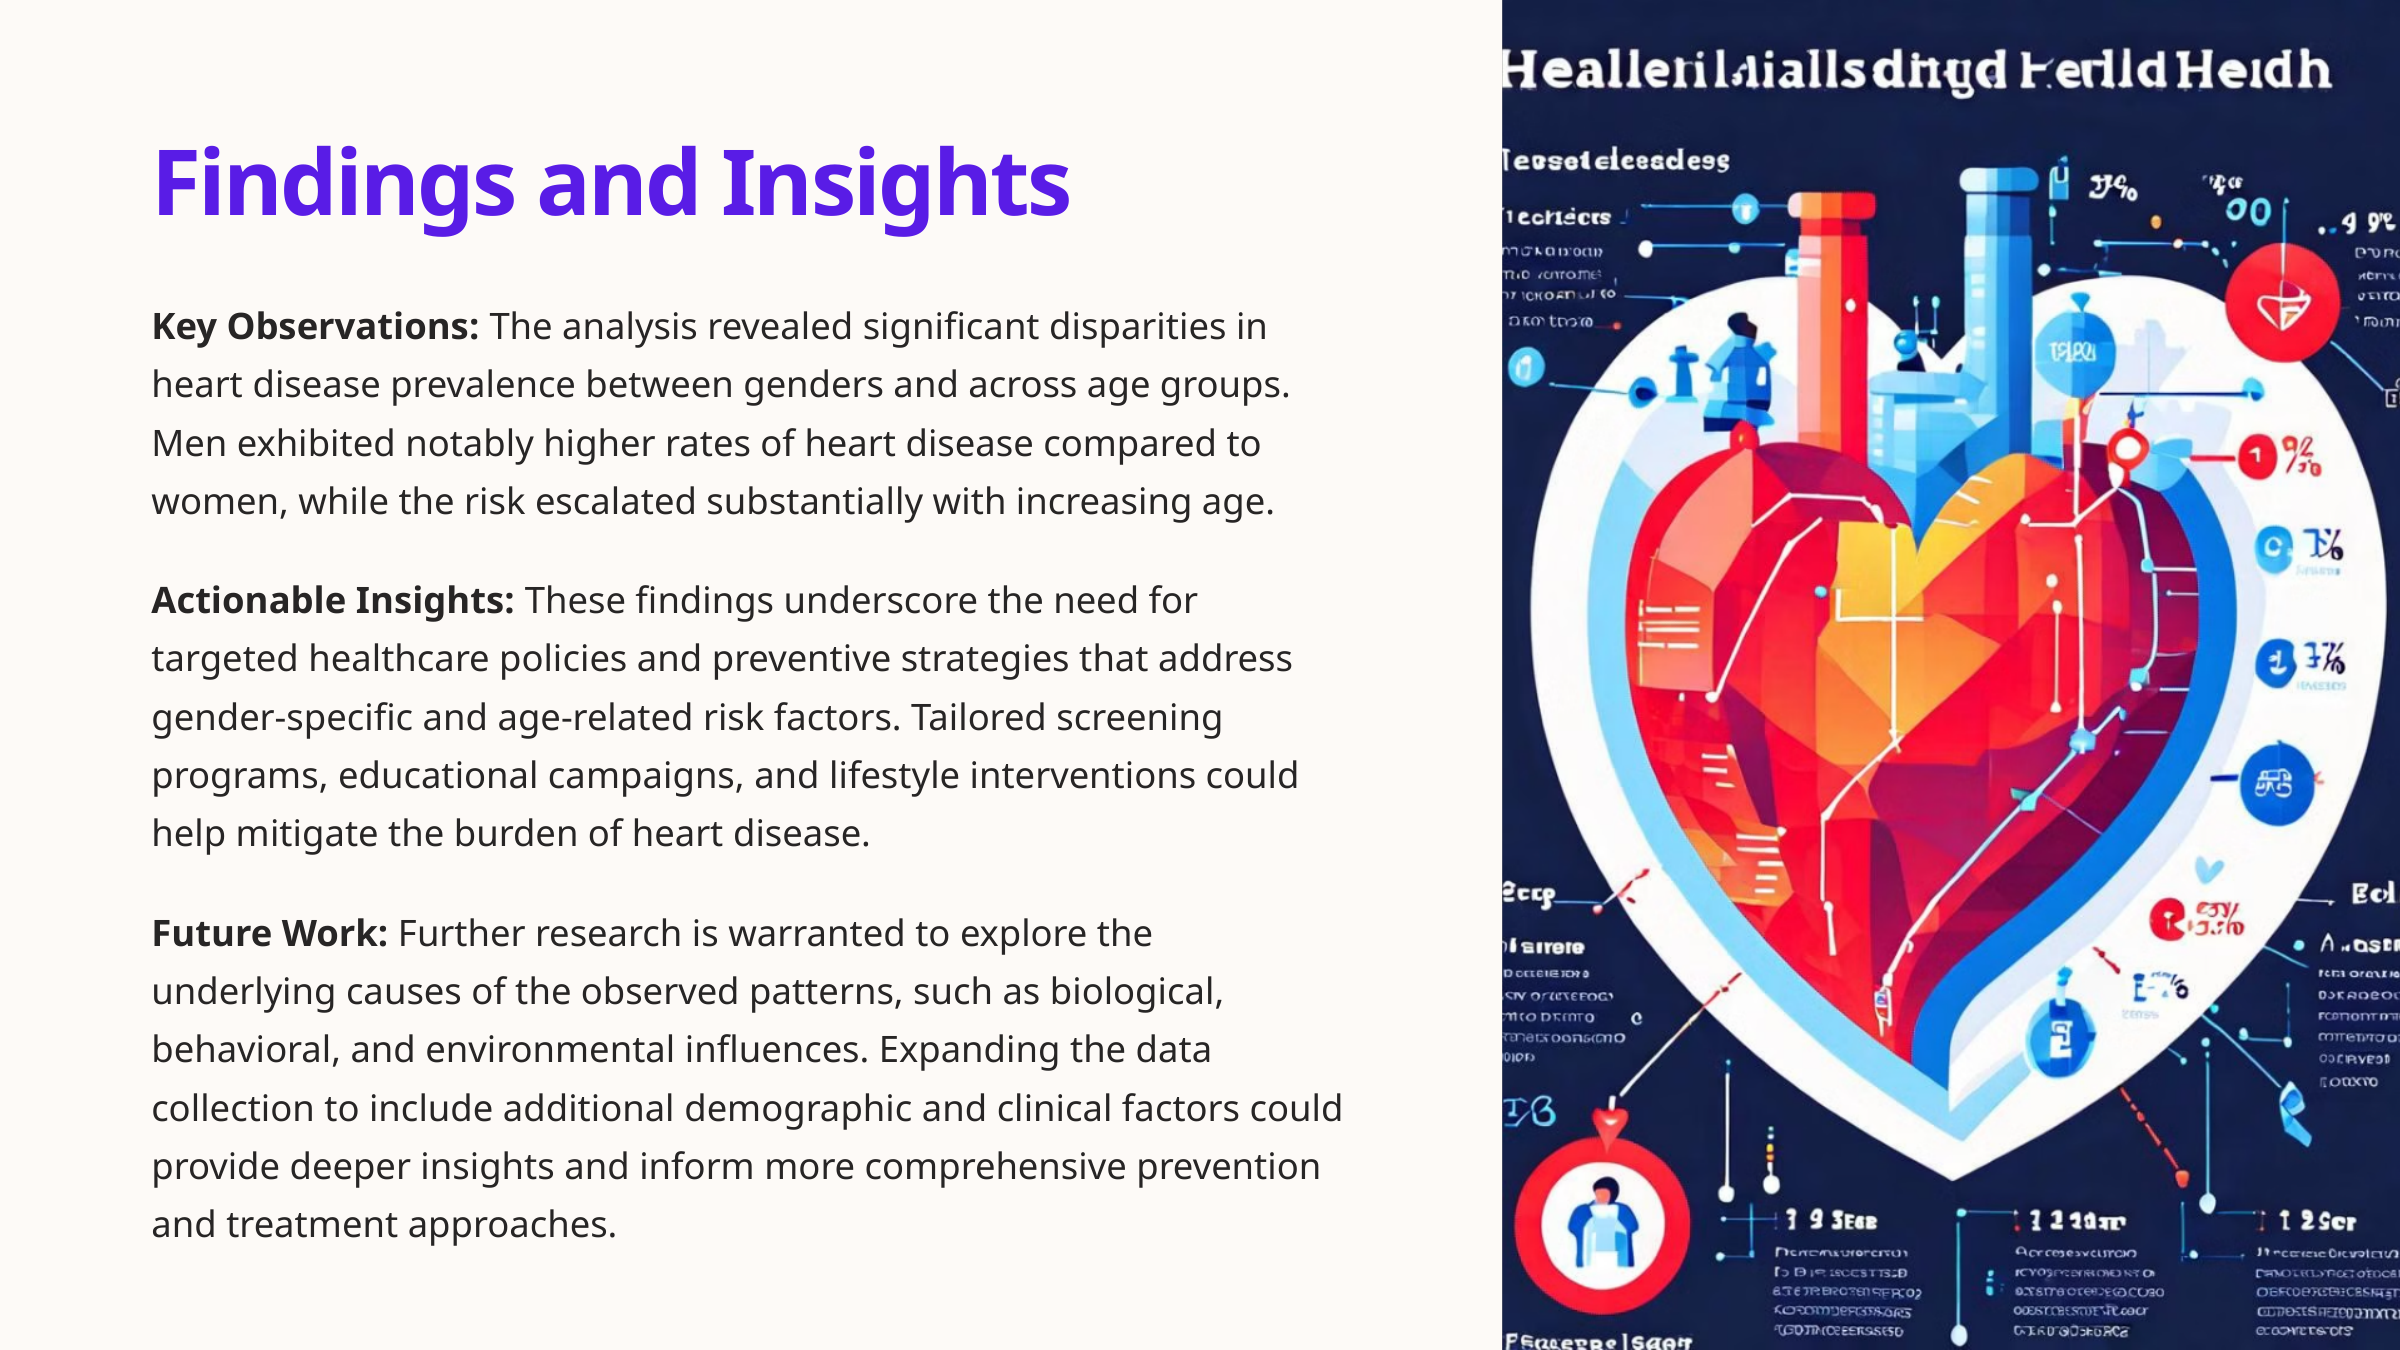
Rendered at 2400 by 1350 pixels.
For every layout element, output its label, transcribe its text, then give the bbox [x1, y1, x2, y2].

text_box [0, 0, 1501, 1350]
text_box Future Work: Further research is warranted to explore the underlying causes of the observed patterns, such as biological, behavioral, and environmental influences. Expanding the data collection to include additional demographic and clinical factors could provide deeper insights and inform more comprehensive prevention and treatment approaches. [136, 887, 1364, 1238]
text_box Key Observations: The analysis revealed significant disparities in heart disease prevalence between genders and across age groups. Men exhibited notably higher rates of heart disease compared to women, while the risk escalated substantially with increasing age. [136, 281, 1364, 515]
text_box Actionable Insights: These findings underscore the need for targeted healthcare policies and preventive strategies that address gender-specific and age-related risk factors. Tailored screening programs, educational campaigns, and lifestyle interventions could help mitigate the burden of heart disease. [136, 555, 1364, 847]
text_box Findings and Insights [136, 112, 1048, 227]
picture [1501, 0, 2400, 1350]
